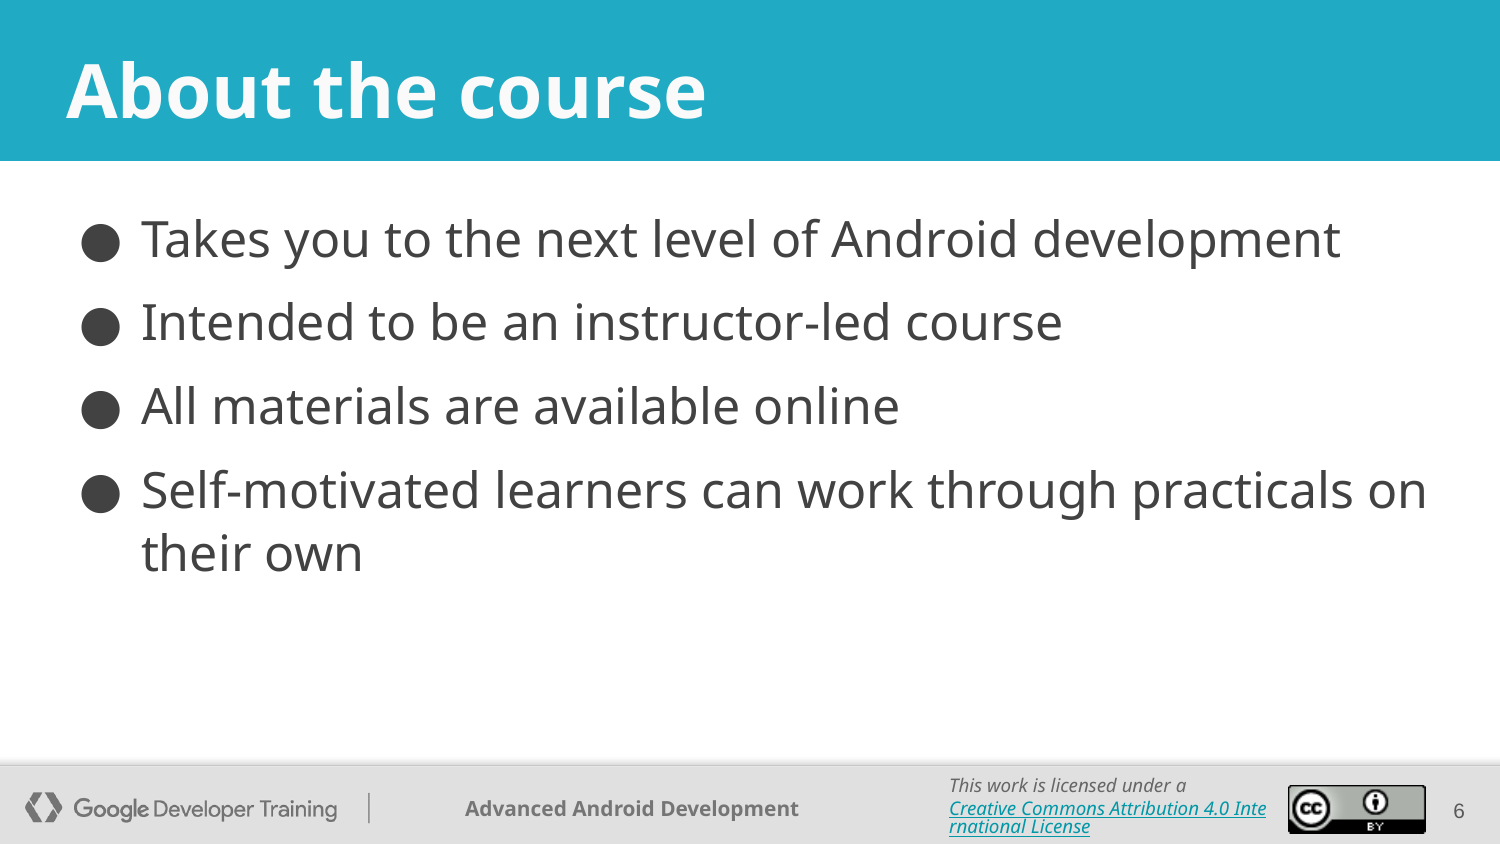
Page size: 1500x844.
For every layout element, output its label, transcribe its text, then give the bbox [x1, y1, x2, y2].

title About the course [51, 28, 1449, 122]
list Takes you to the next level of Android development Intended to be an instructor-led course All materials are available online Self-motivated learners can work through practicals on their own [51, 189, 1449, 750]
slide_number ‹#› [1389, 777, 1480, 842]
picture [0, 161, 1500, 844]
